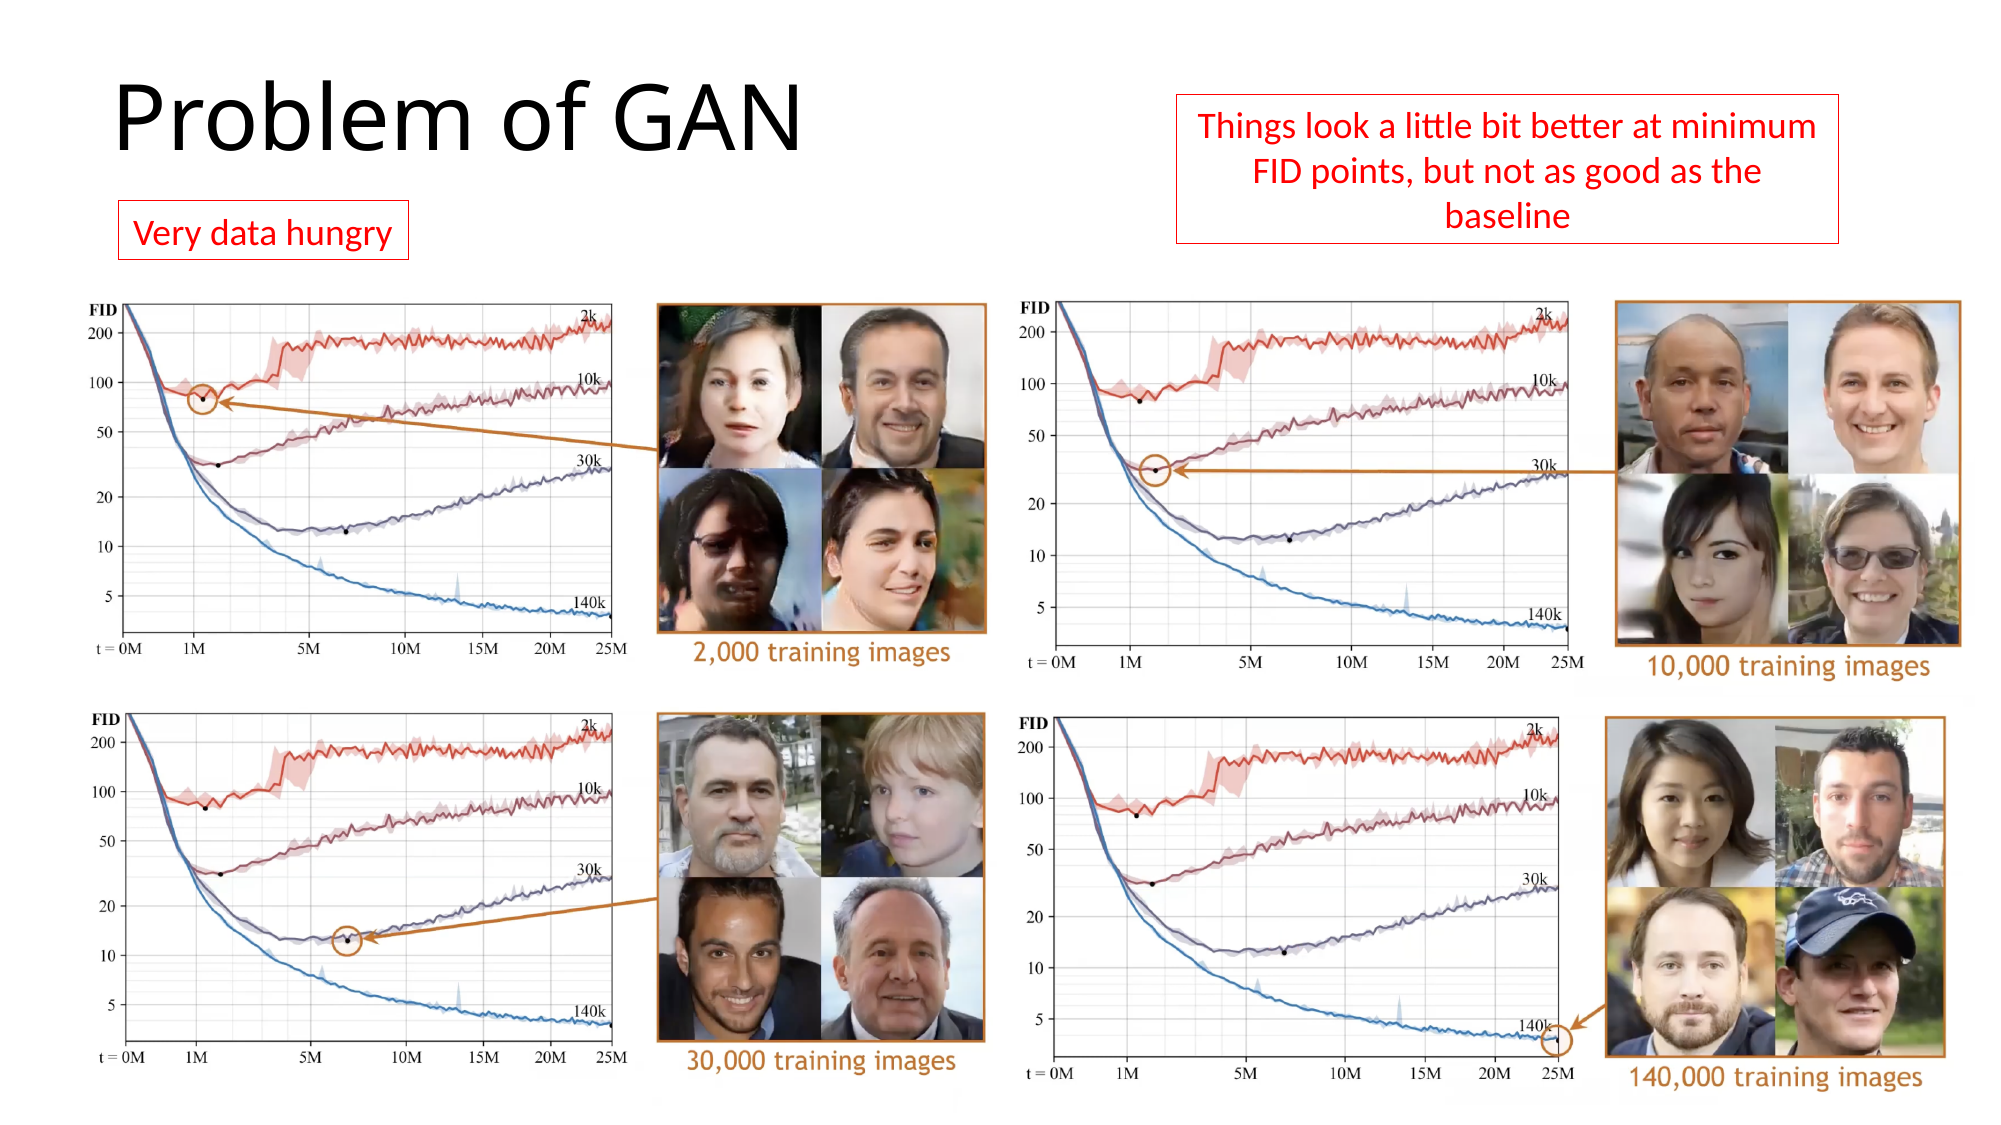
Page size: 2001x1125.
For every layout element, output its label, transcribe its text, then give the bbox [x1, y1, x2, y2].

text_box Things look a little bit better at minimum FID points, but not as good as the baseline [1176, 94, 1839, 244]
picture [72, 276, 1975, 1113]
text_box Very data hungry [118, 200, 409, 260]
title Problem of GAN [96, 59, 1900, 182]
